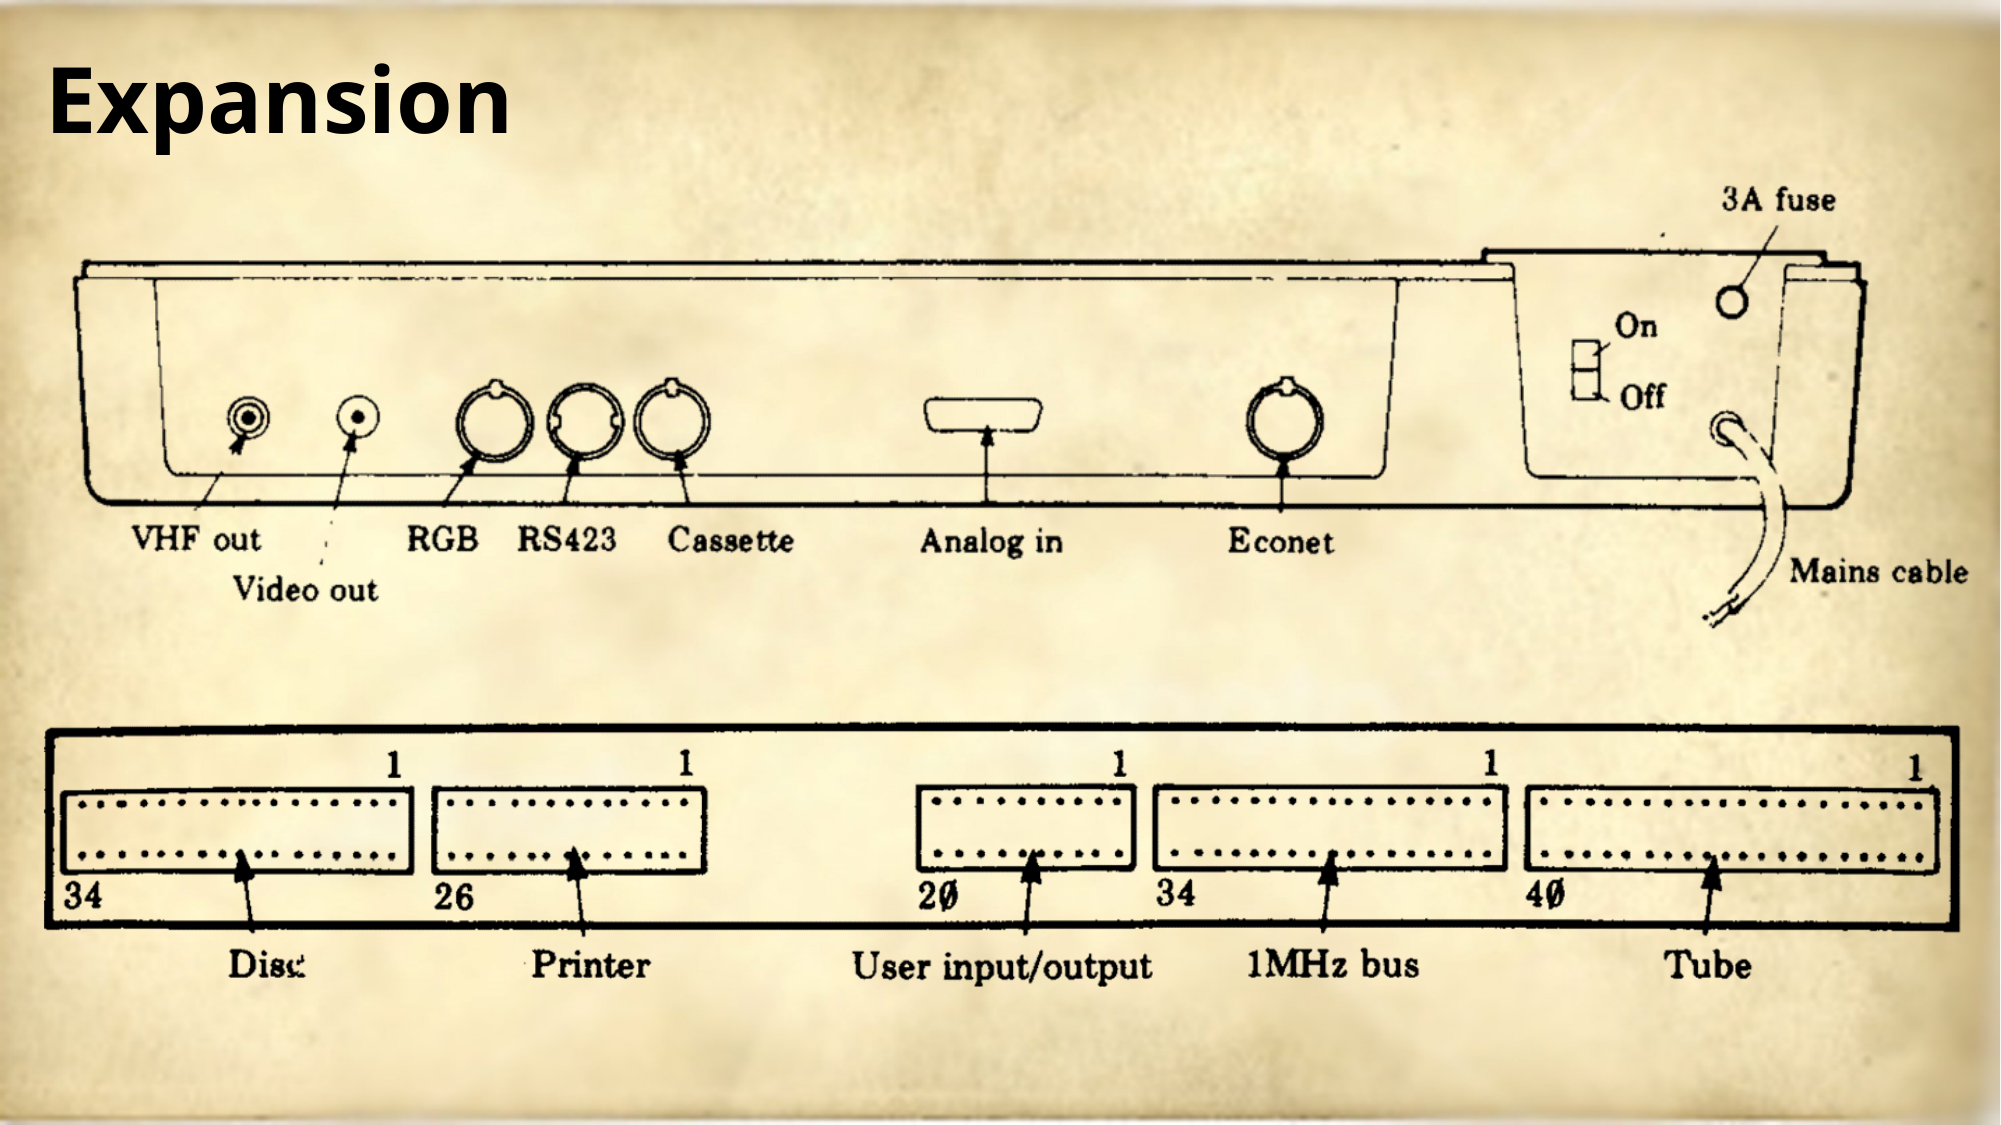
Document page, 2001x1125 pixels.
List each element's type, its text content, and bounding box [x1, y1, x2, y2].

picture [0, 0, 2001, 1125]
title Expansion [30, 41, 1744, 154]
